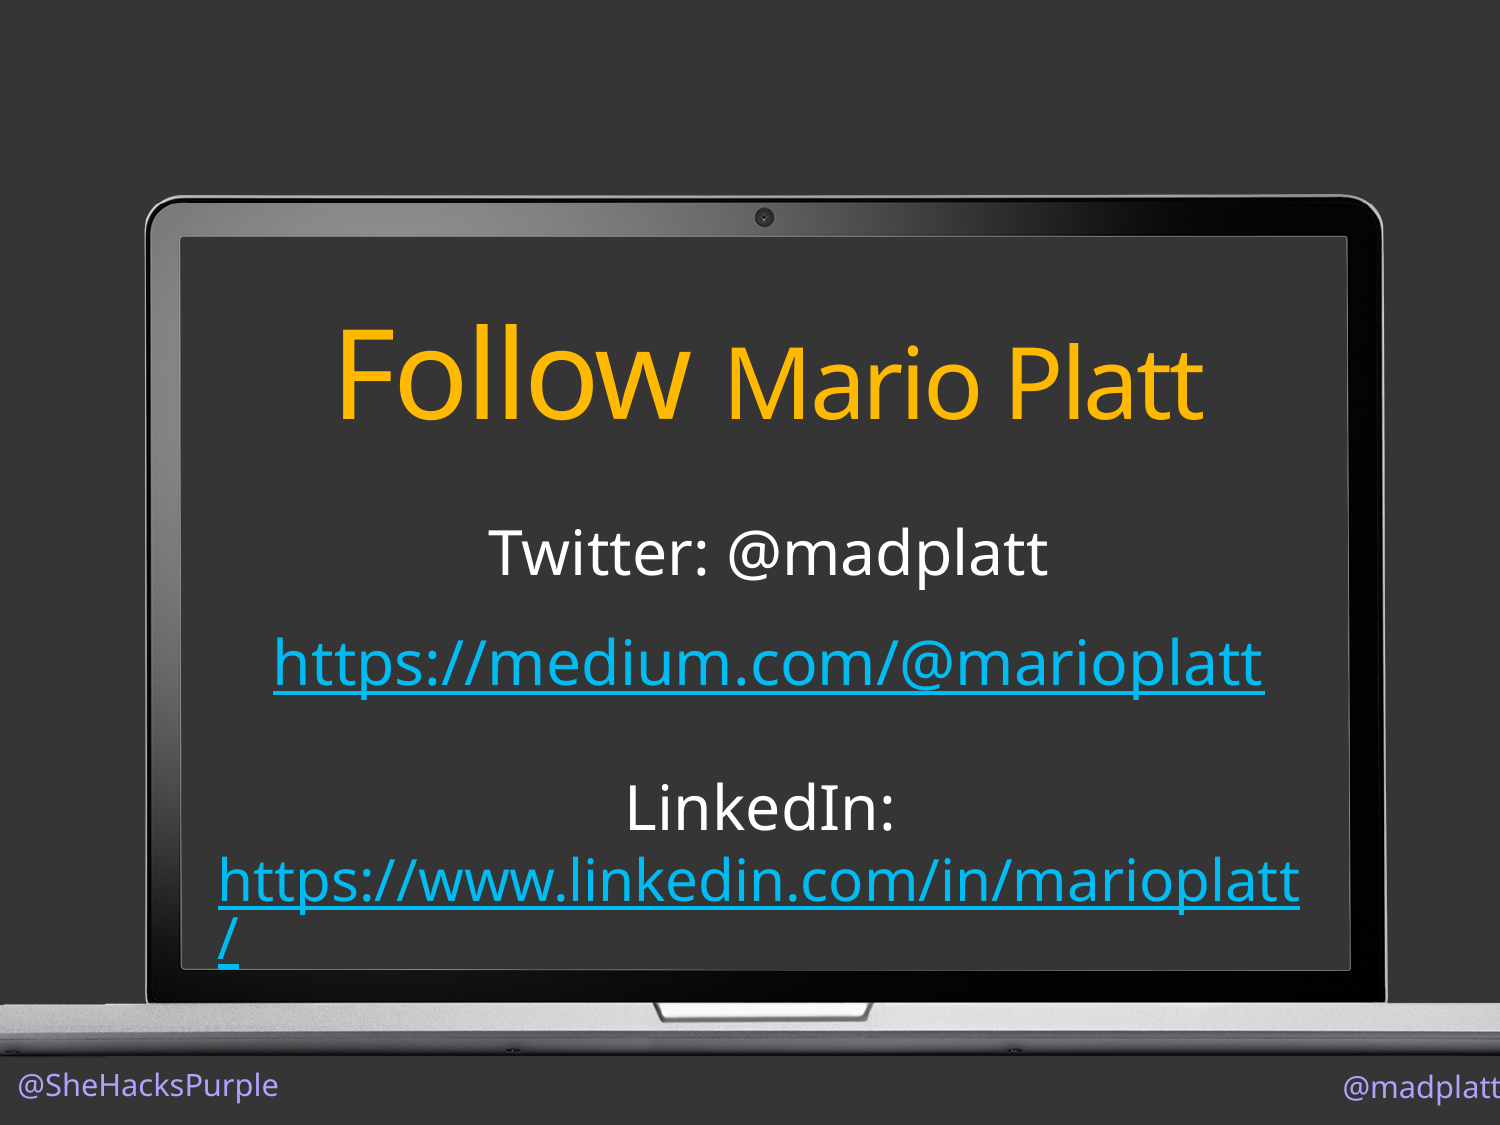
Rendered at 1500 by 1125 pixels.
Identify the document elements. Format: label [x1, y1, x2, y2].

picture [0, 174, 1500, 1075]
